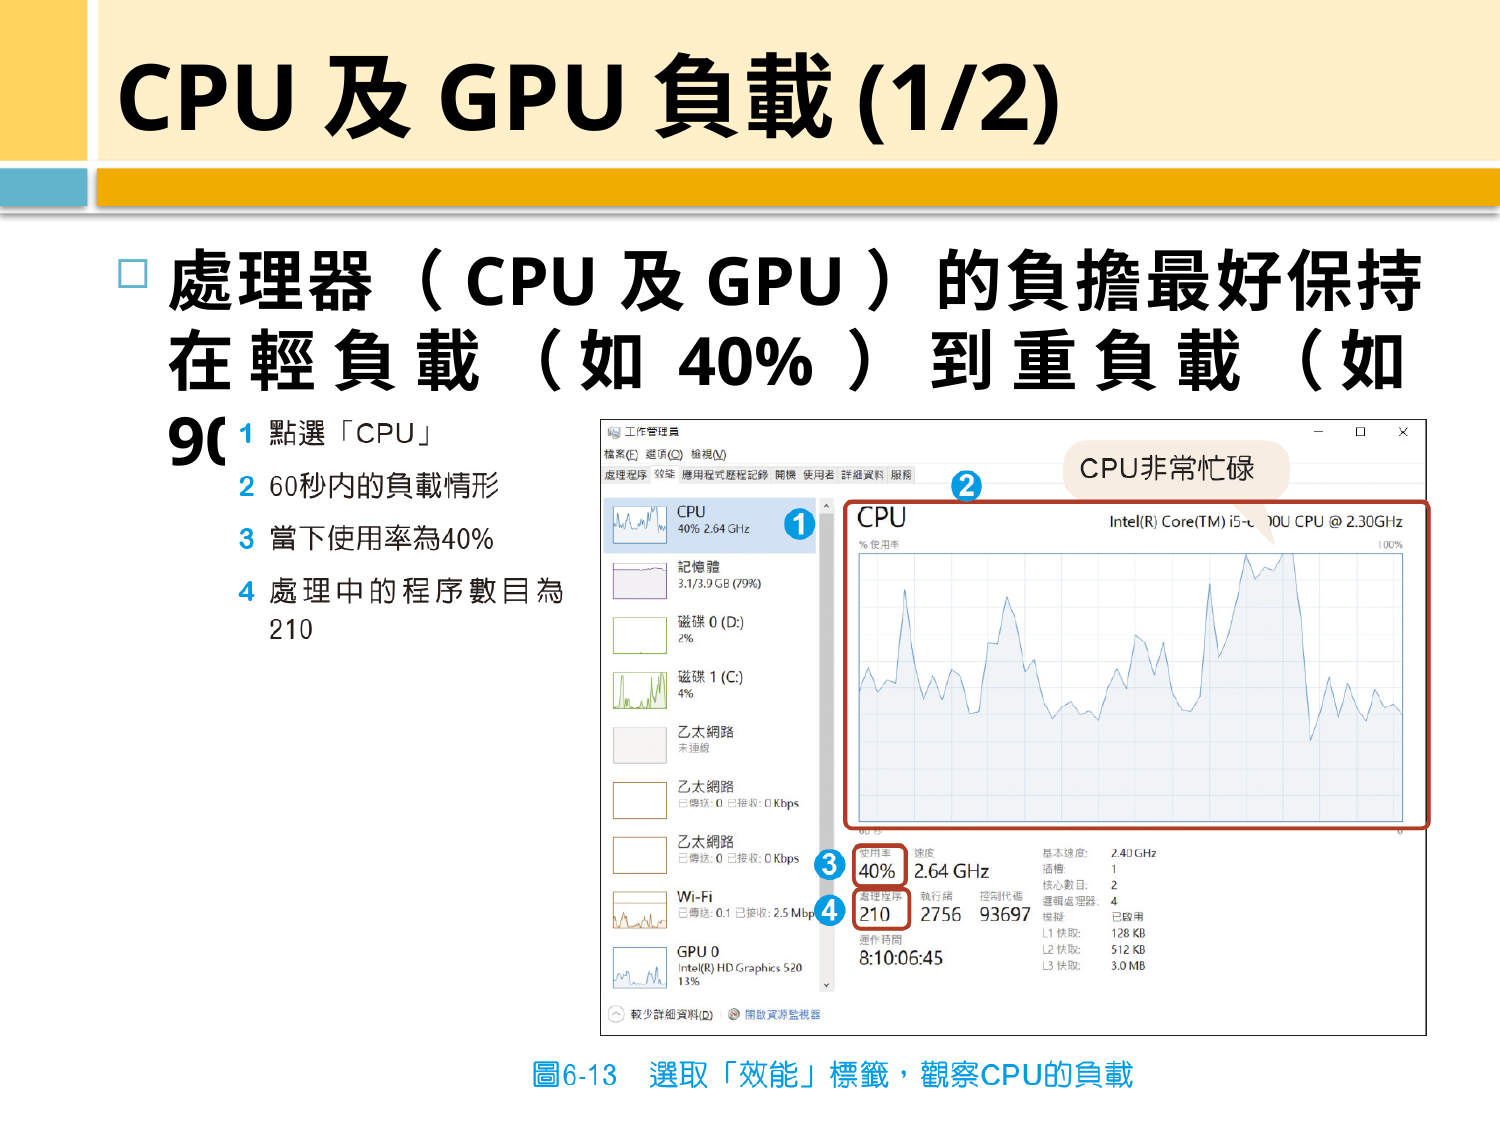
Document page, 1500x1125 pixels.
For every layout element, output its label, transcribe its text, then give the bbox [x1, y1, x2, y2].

picture [224, 392, 1451, 1099]
title CPU及GPU負載(1/2) [100, 26, 1438, 161]
list 處理器（CPU及GPU）的負擔最好保持在輕負載（如40%）到重負載（如90%）之間 [100, 231, 1438, 1024]
